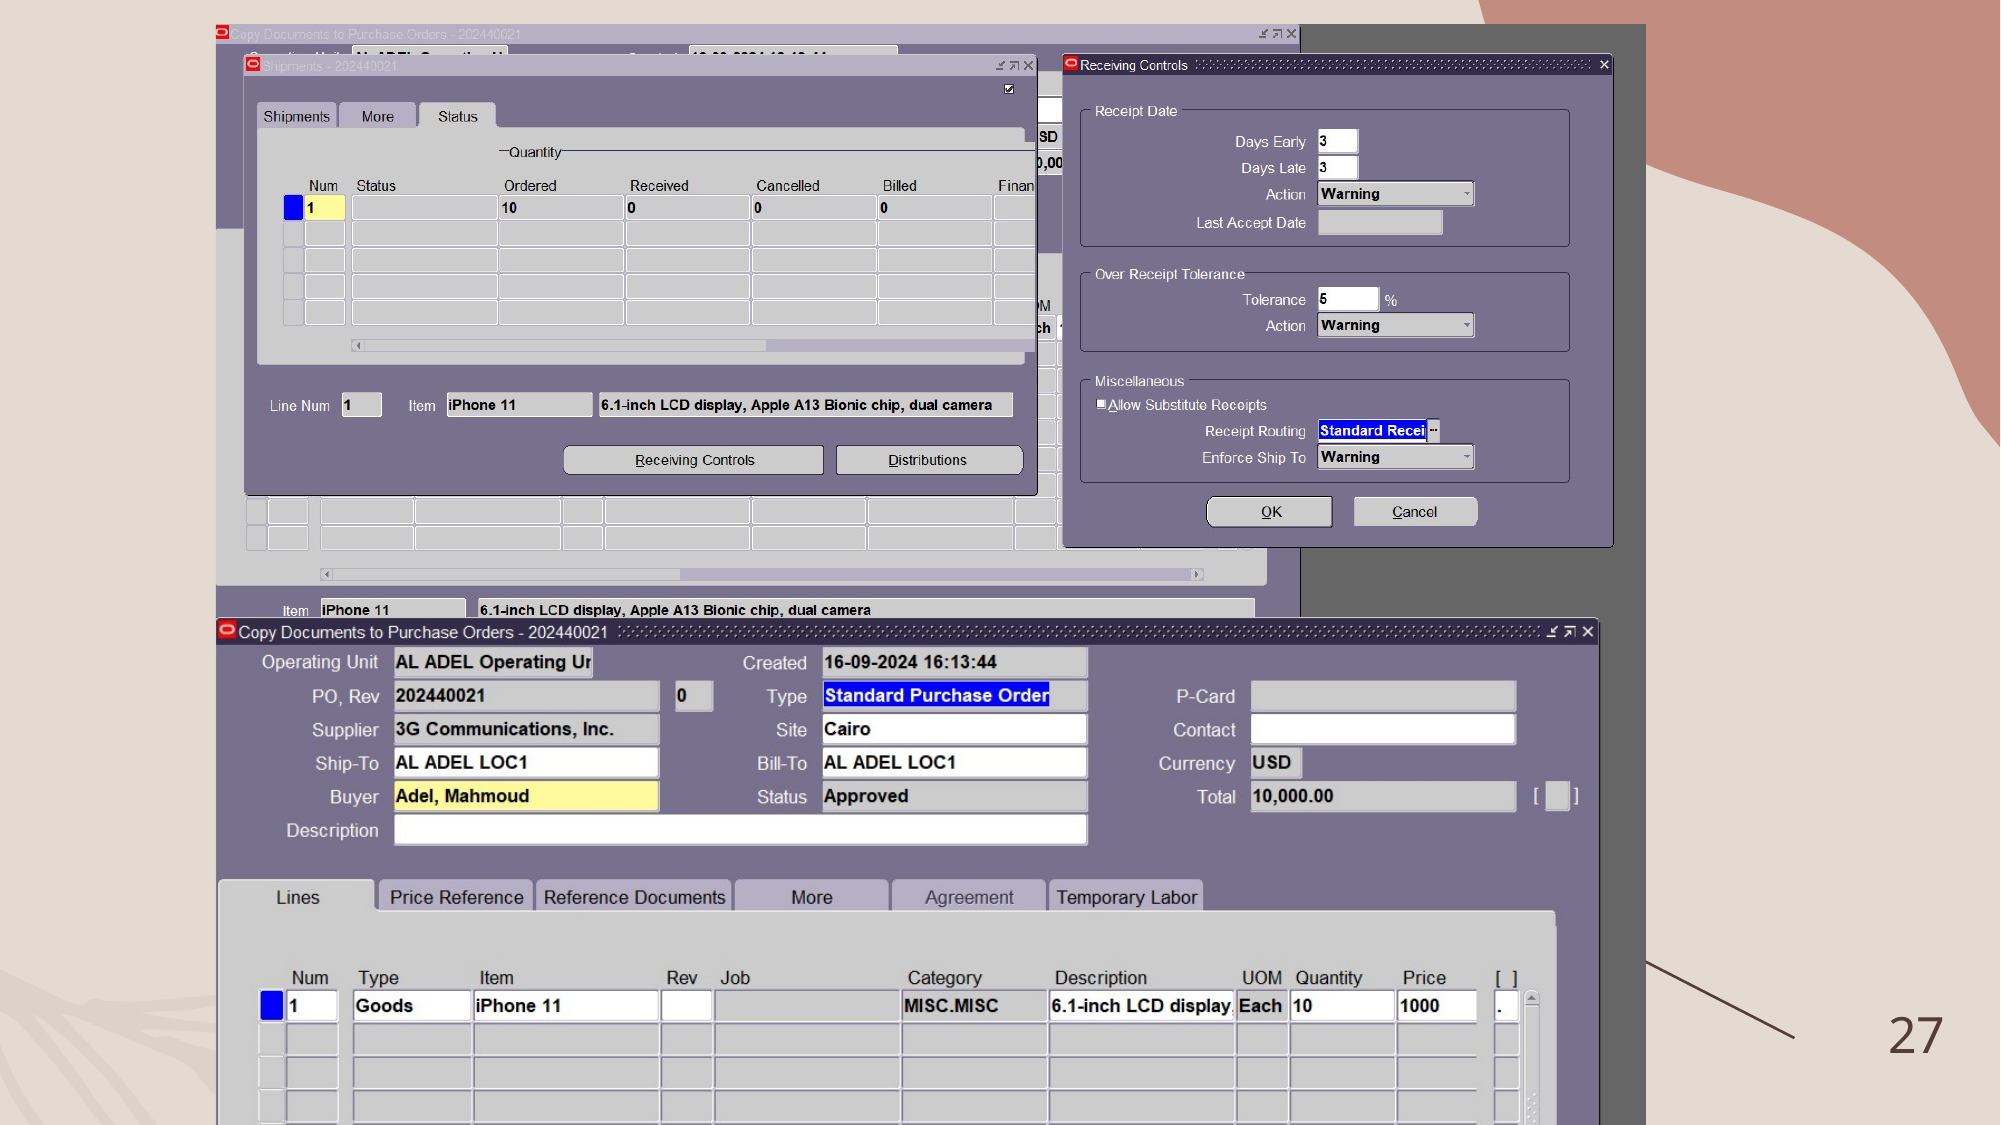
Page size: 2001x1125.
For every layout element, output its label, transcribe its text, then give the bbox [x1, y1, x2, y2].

slide_number 27 [1862, 964, 1971, 1112]
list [215, 24, 1646, 617]
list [215, 617, 1646, 1125]
